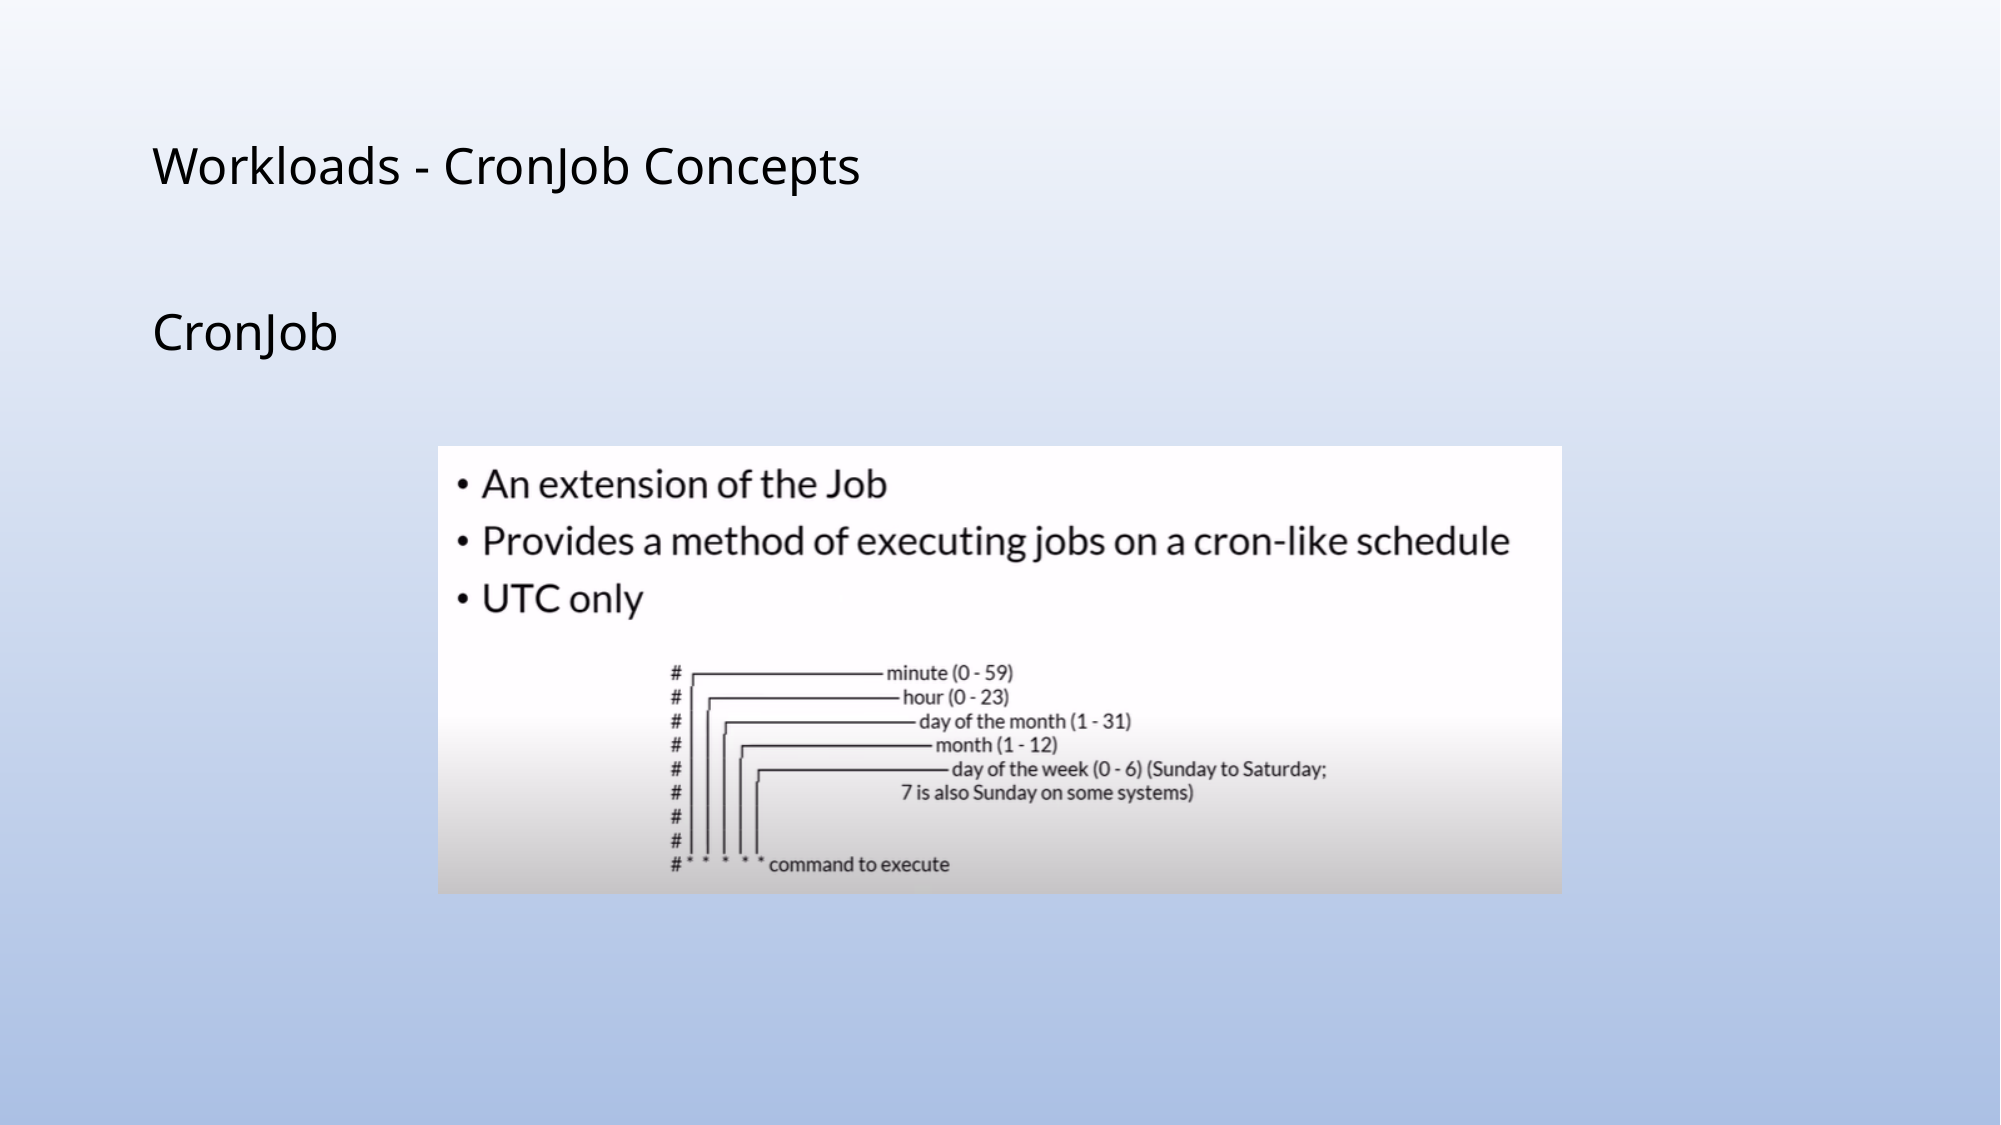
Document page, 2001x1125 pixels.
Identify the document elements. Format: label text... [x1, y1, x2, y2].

title Workloads - CronJob Concepts [137, 59, 1863, 278]
picture [438, 446, 1562, 894]
list CronJob [137, 299, 1863, 1014]
